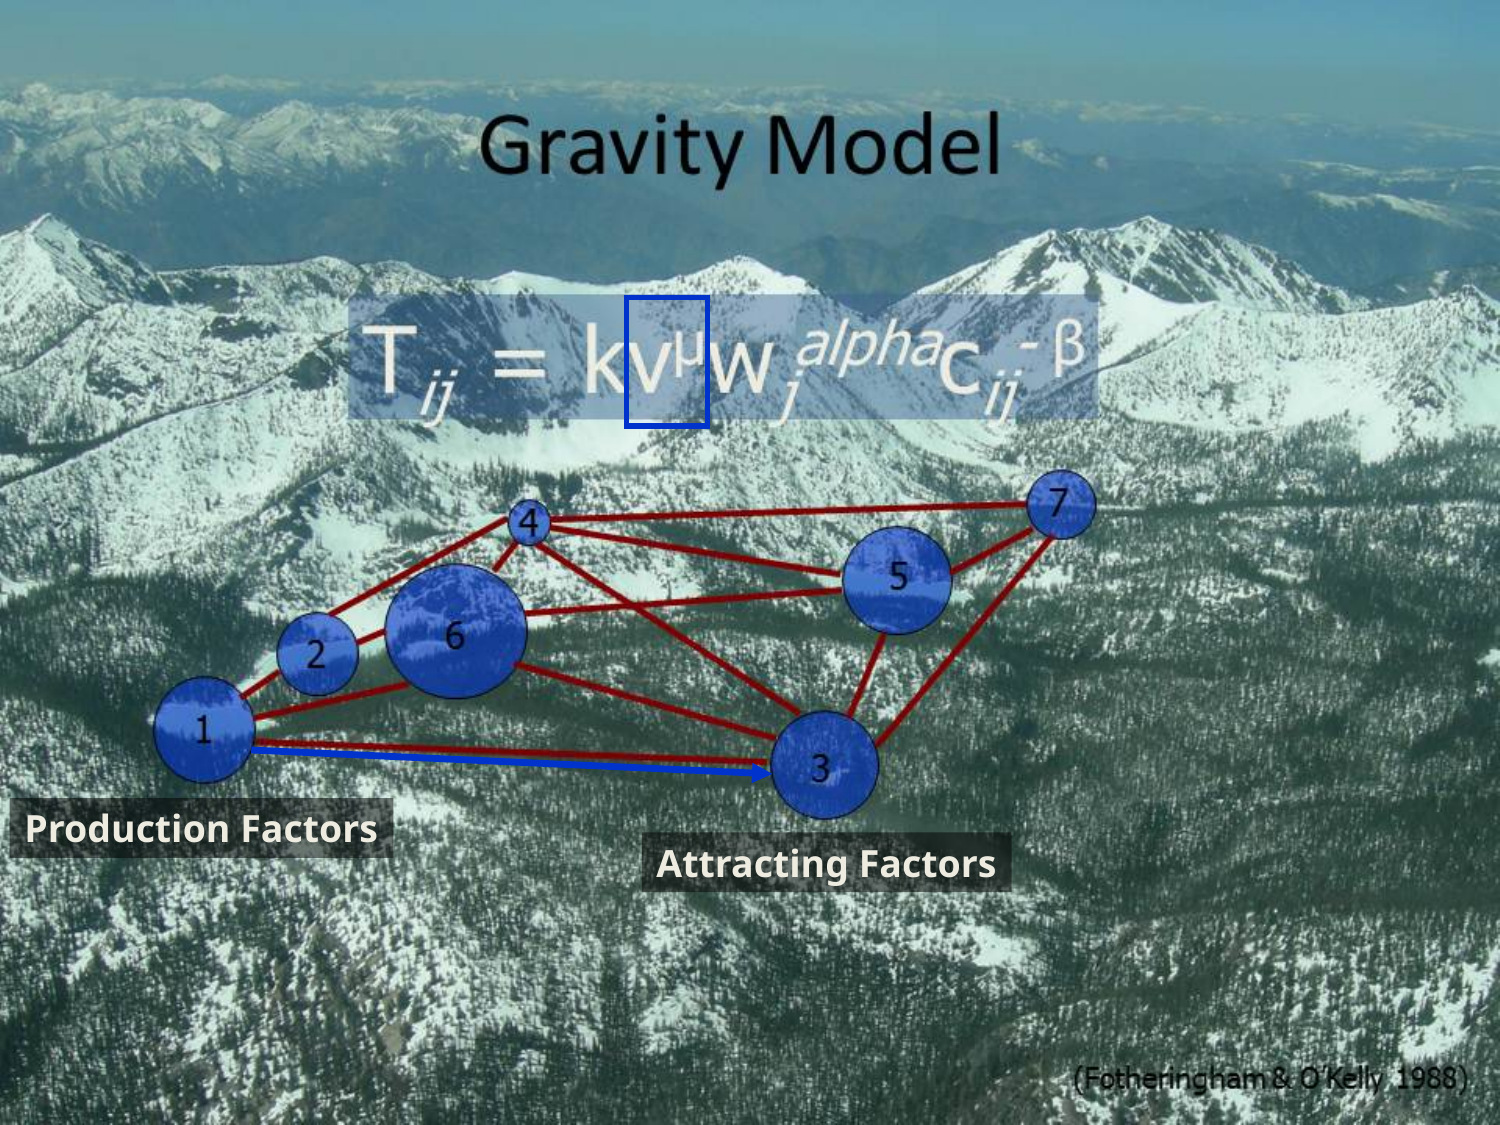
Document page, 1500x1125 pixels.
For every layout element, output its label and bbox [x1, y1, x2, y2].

list [0, 0, 1500, 1125]
